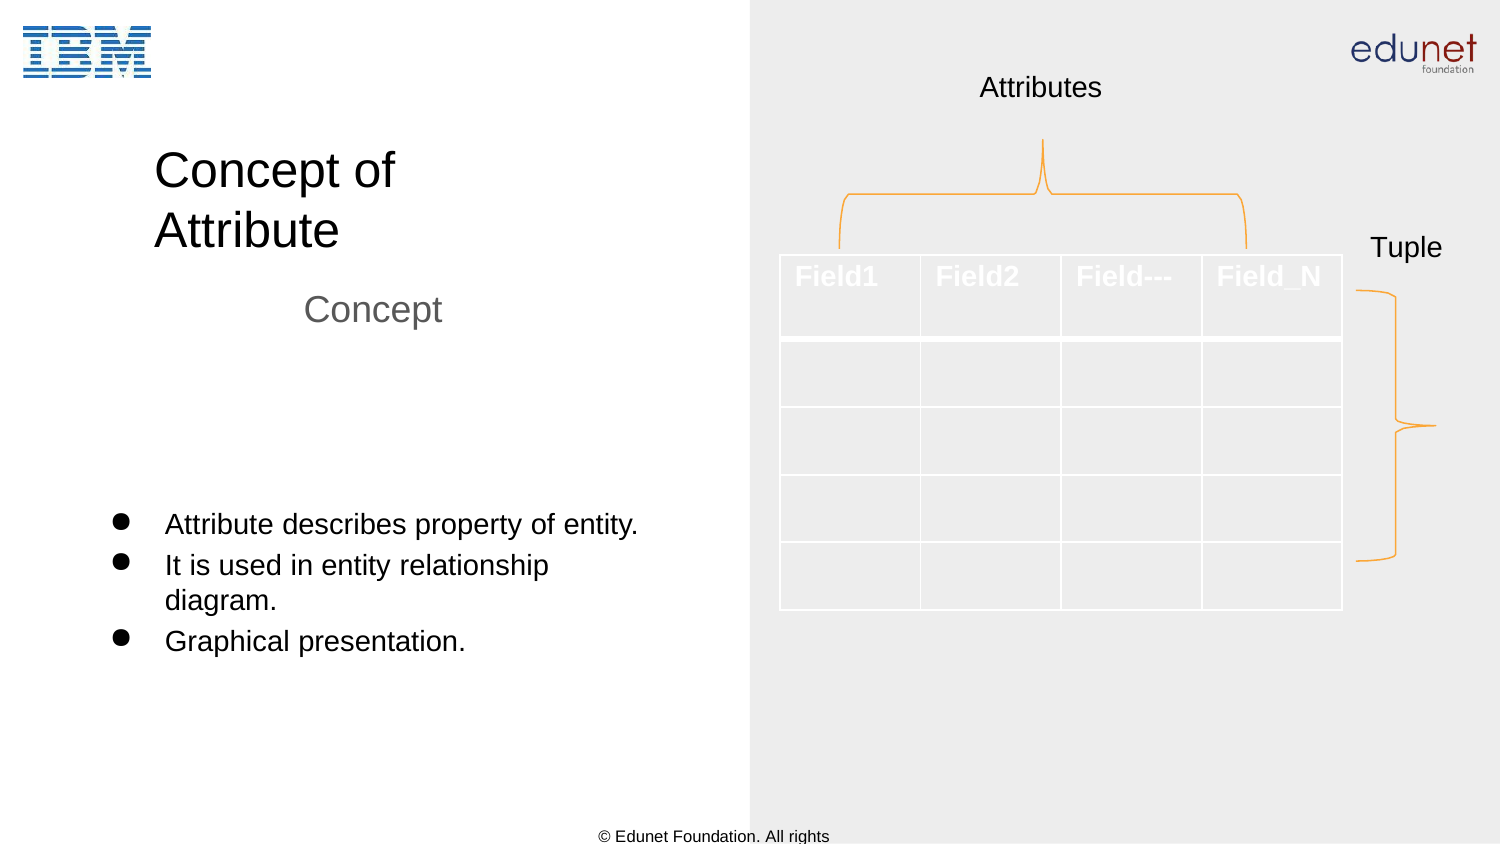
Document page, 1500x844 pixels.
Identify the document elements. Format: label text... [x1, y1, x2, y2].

footer © Edunet Foundation. All rights reserved. [596, 825, 744, 844]
text_box Concept [301, 283, 445, 331]
picture [23, 26, 151, 78]
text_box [749, 0, 1500, 844]
title Concept of Attribute [152, 135, 595, 279]
text_box Attribute describes property of entity. It is used in entity relationship diagram. Graphical presentation. [107, 498, 670, 657]
